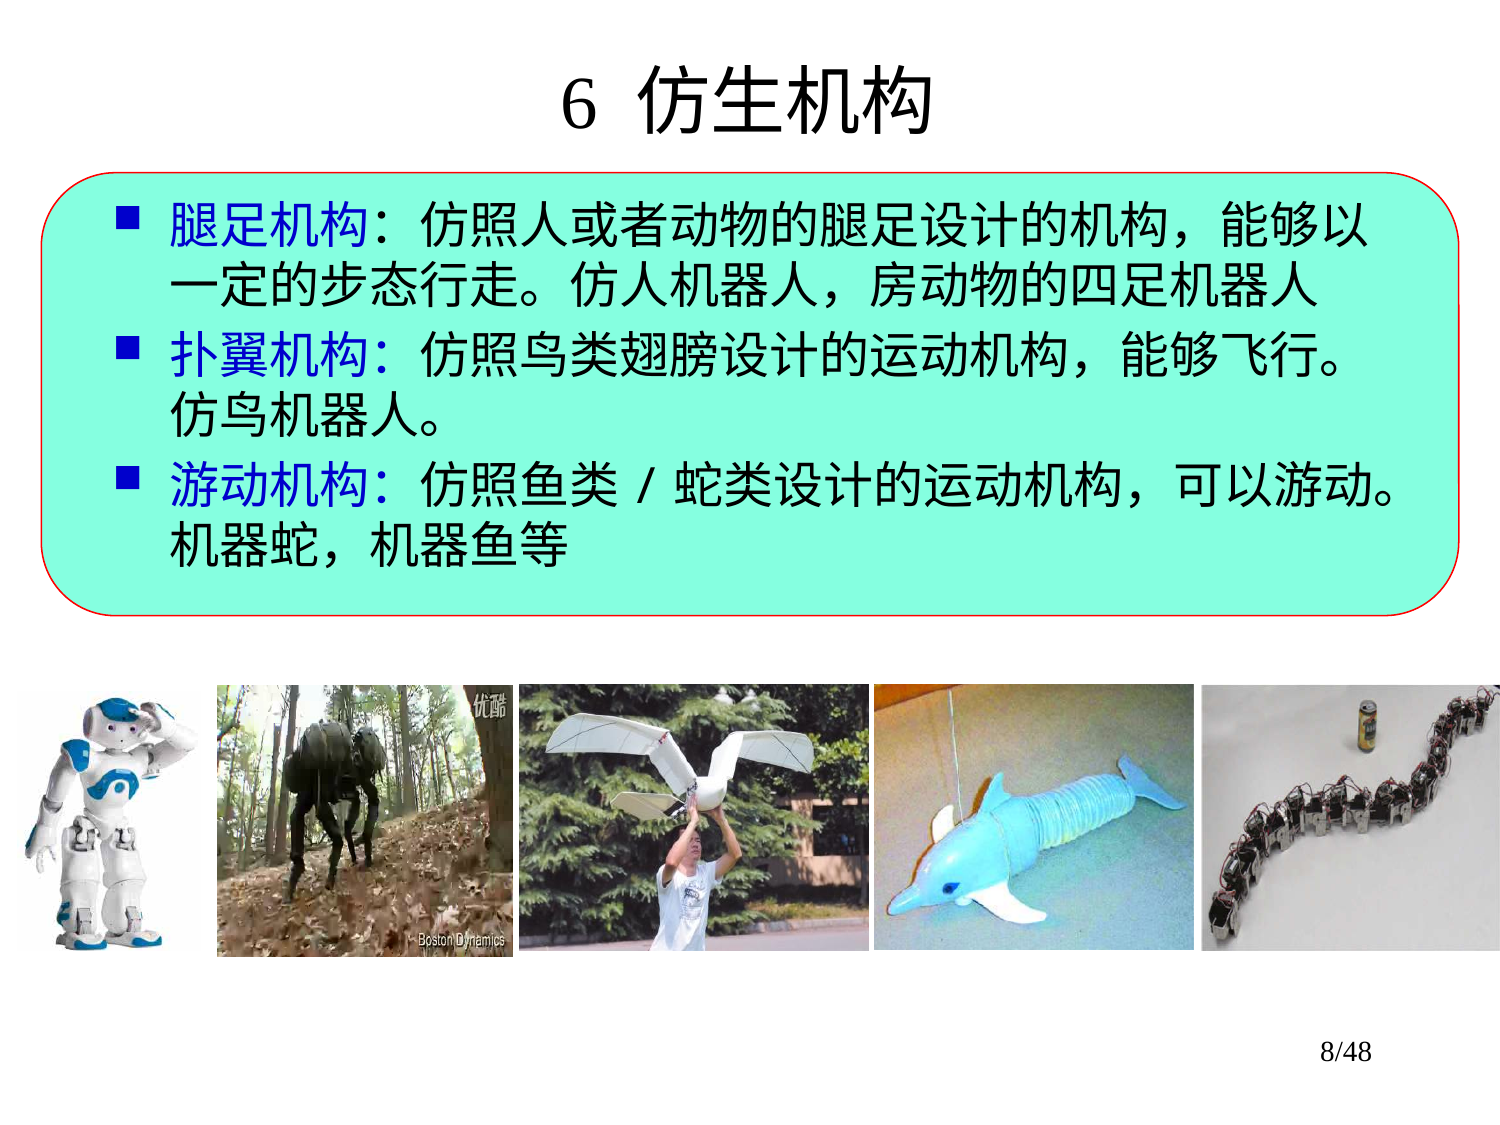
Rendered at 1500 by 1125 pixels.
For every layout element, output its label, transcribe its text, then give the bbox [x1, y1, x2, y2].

title 6 仿生机构 [110, 39, 1386, 159]
text_box [41, 172, 1459, 616]
slide_number 8/48 [1074, 1024, 1388, 1101]
picture [1200, 684, 1500, 951]
list 腿足机构：仿照人或者动物的腿足设计的机构，能够以一定的步态行走。仿人机器人，房动物的四足机器人 扑翼机构：仿照鸟类翅膀设计的运动机构，能够飞行。仿鸟机器人。 游动机构：仿照鱼类/蛇类设计的运动机构，可以游动。机器蛇，机器鱼等 [97, 185, 1403, 603]
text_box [216, 684, 514, 958]
picture [519, 684, 869, 951]
picture [17, 691, 201, 951]
picture [873, 684, 1196, 950]
